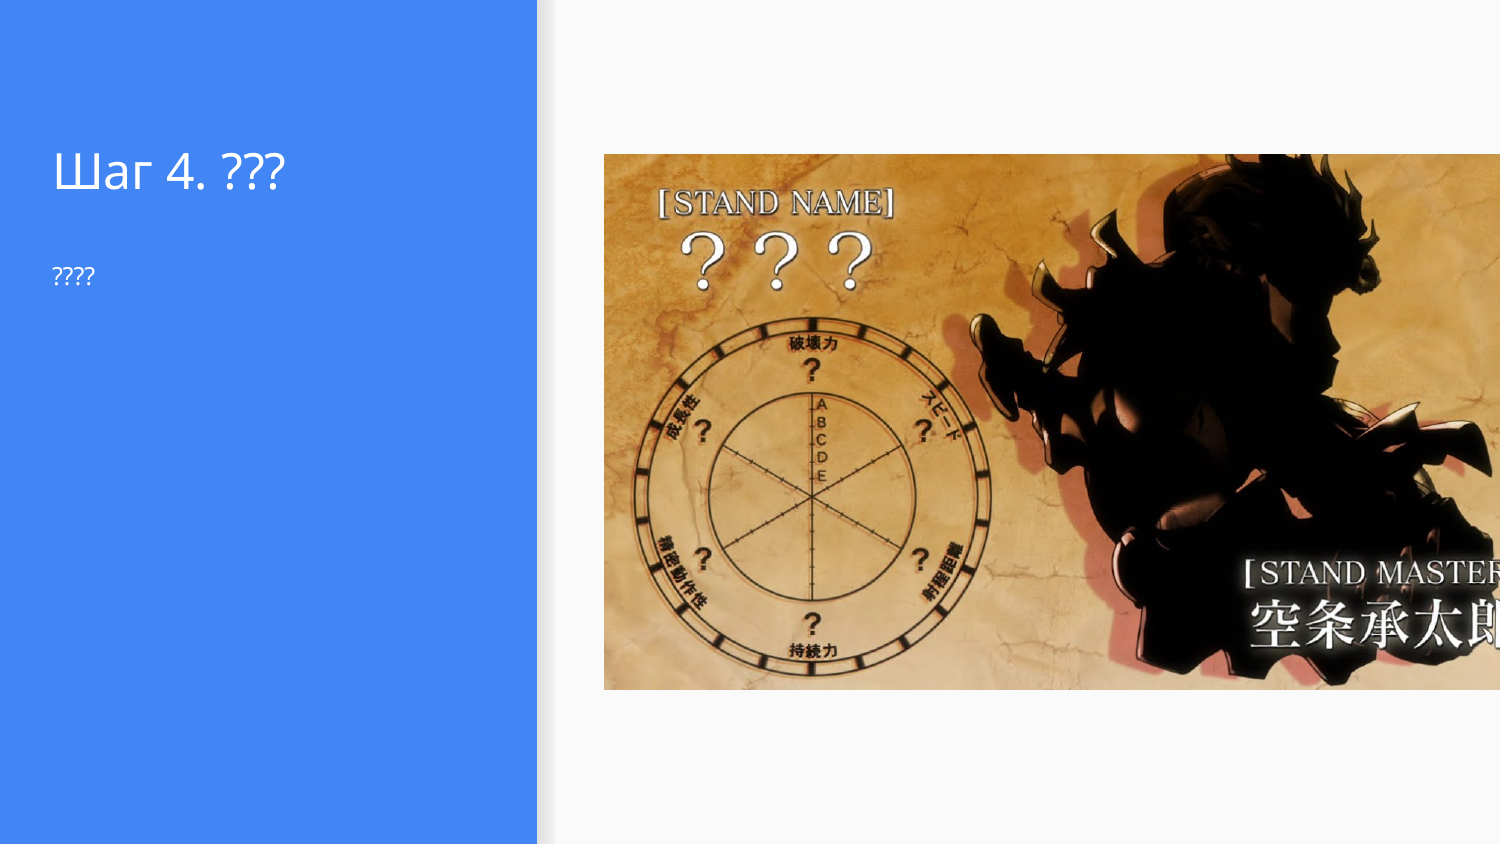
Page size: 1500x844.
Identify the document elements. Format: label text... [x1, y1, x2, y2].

list ???? [37, 240, 498, 760]
title Шаг 4. ??? [37, 58, 498, 216]
picture [604, 153, 1500, 690]
